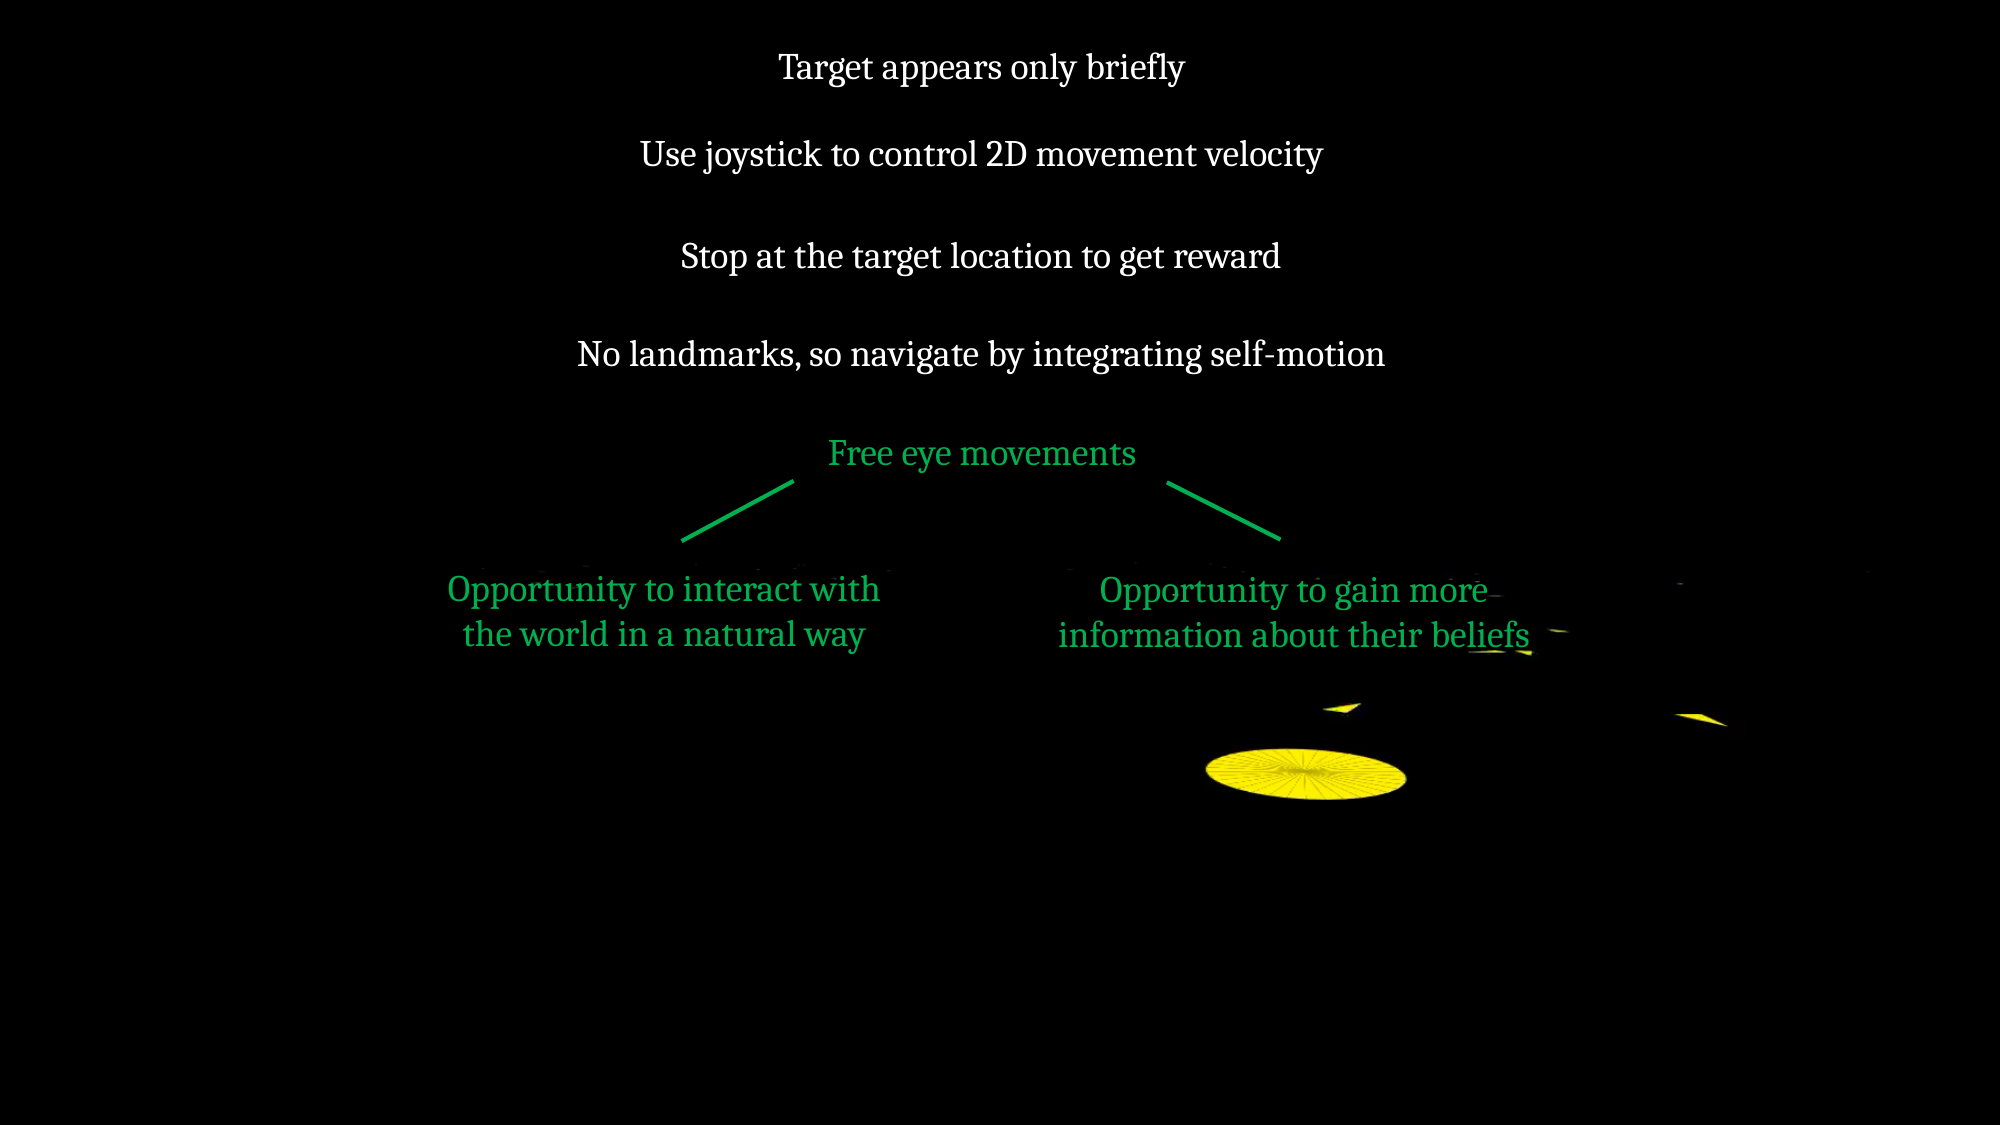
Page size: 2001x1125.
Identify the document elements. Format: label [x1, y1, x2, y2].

text_box [681, 480, 794, 542]
text_box [1167, 480, 1280, 542]
text_box [0, 0, 2000, 1125]
